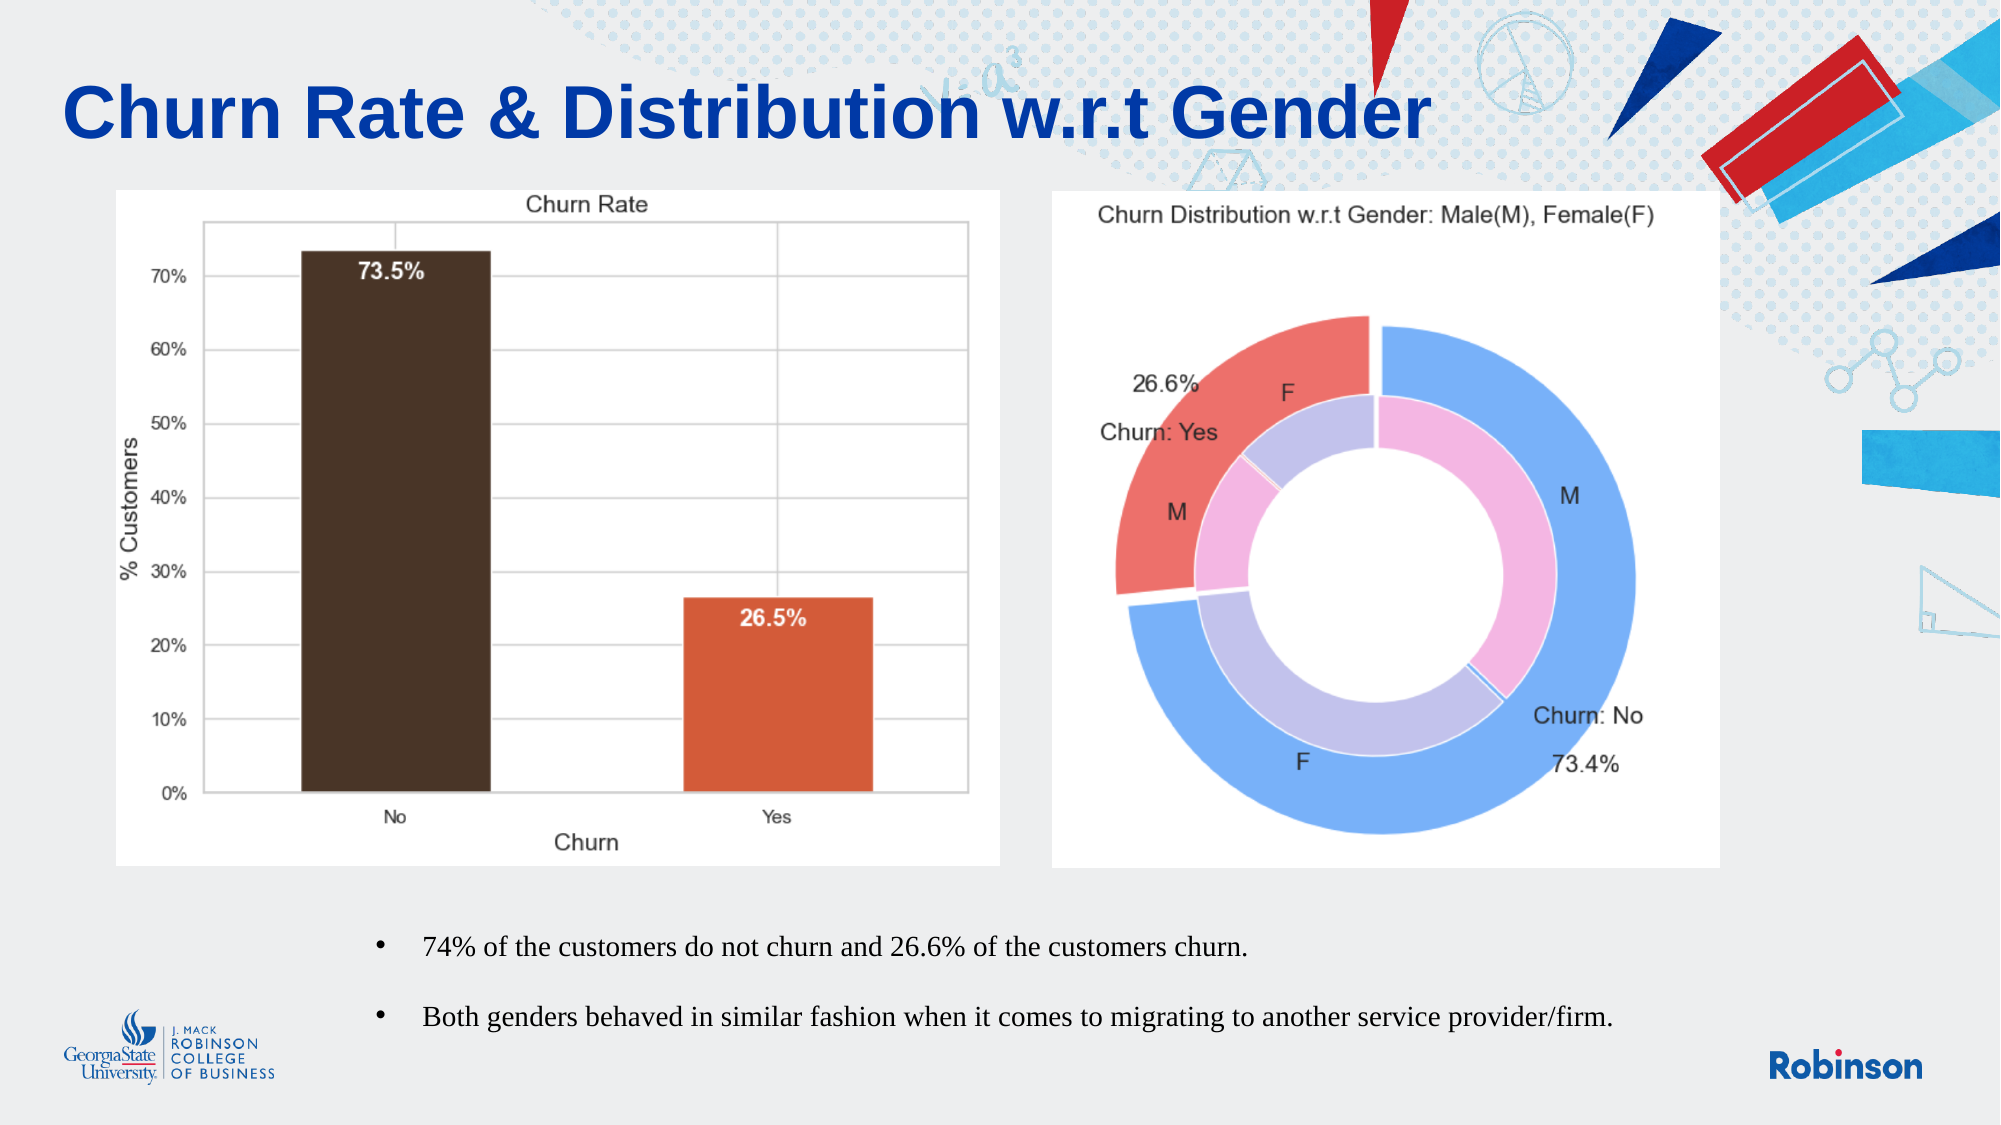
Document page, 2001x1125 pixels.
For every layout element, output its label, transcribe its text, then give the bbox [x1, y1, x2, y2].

title Churn Rate & Distribution w.r.t Gender [62, 73, 1938, 155]
text_box 74% of the customers do not churn and 26.6% of the customers churn. Both genders behaved in similar fashion when it comes to migrating to another service provider/firm. [360, 919, 1869, 1040]
picture [0, 0, 2000, 1125]
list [1052, 191, 1720, 868]
